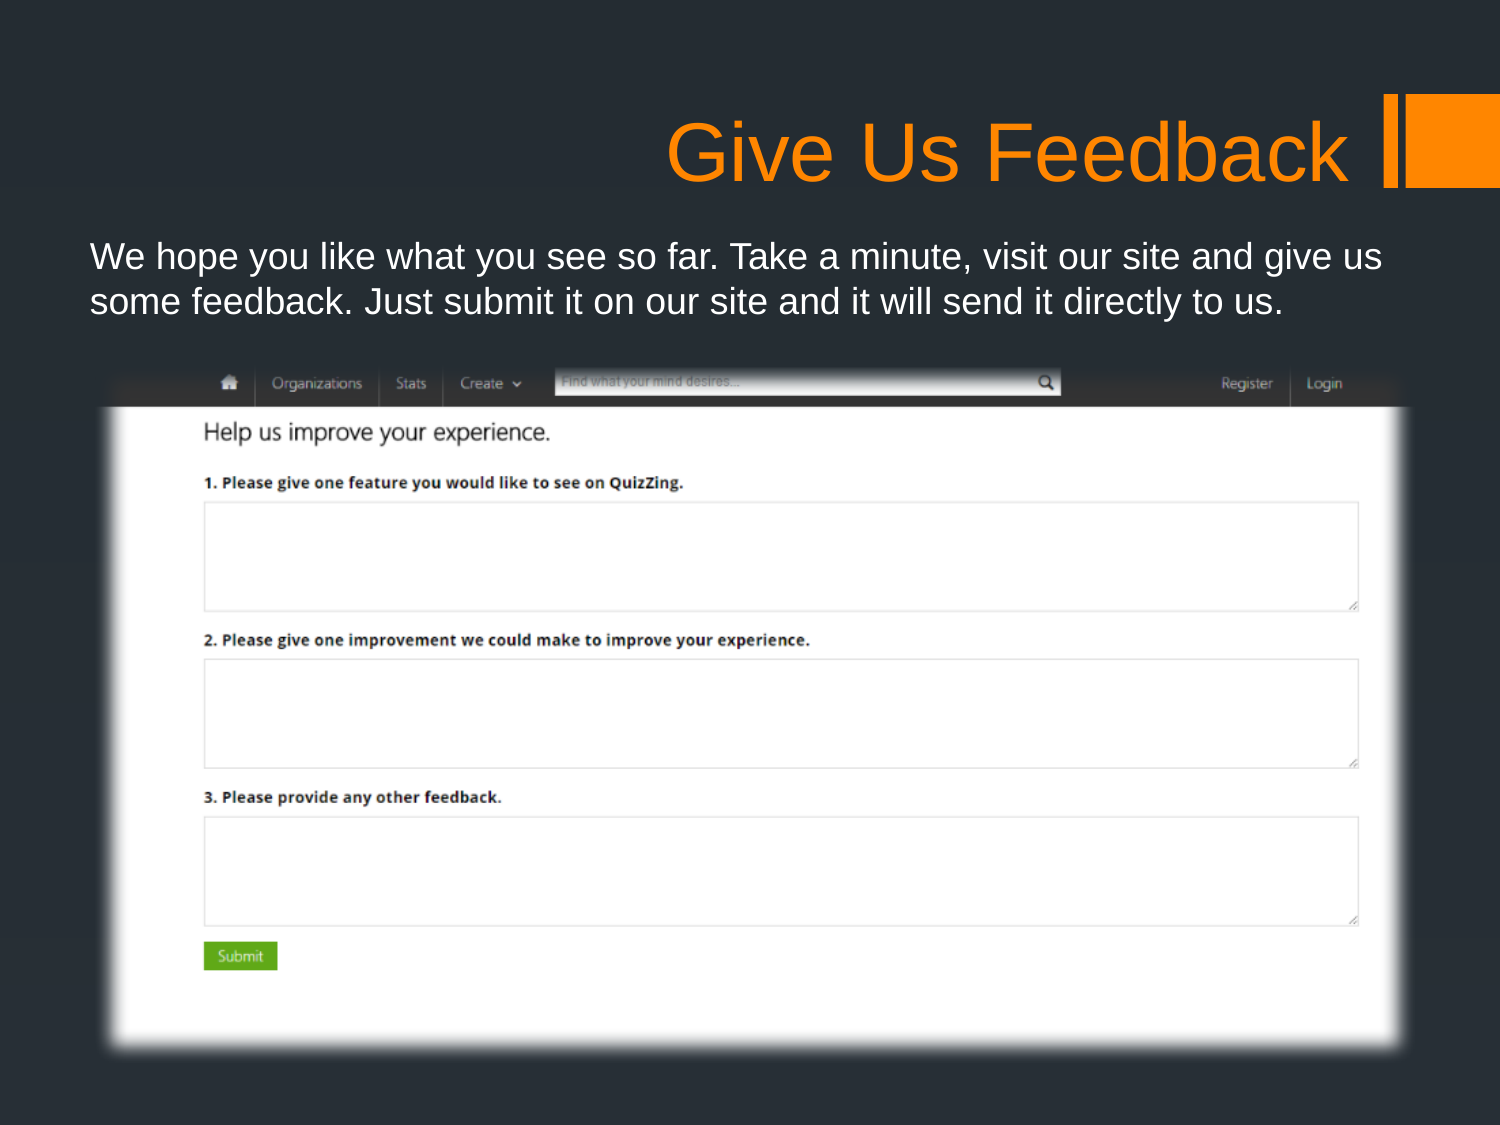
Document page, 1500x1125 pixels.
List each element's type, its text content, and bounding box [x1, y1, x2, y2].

text_box We hope you like what you see so far. Take a minute, visit our site and give us some feedback. Just submit it on our site and it will send it directly to us. [74, 224, 1425, 330]
title Give Us Feedback [650, 87, 1375, 206]
picture [93, 361, 1415, 1063]
